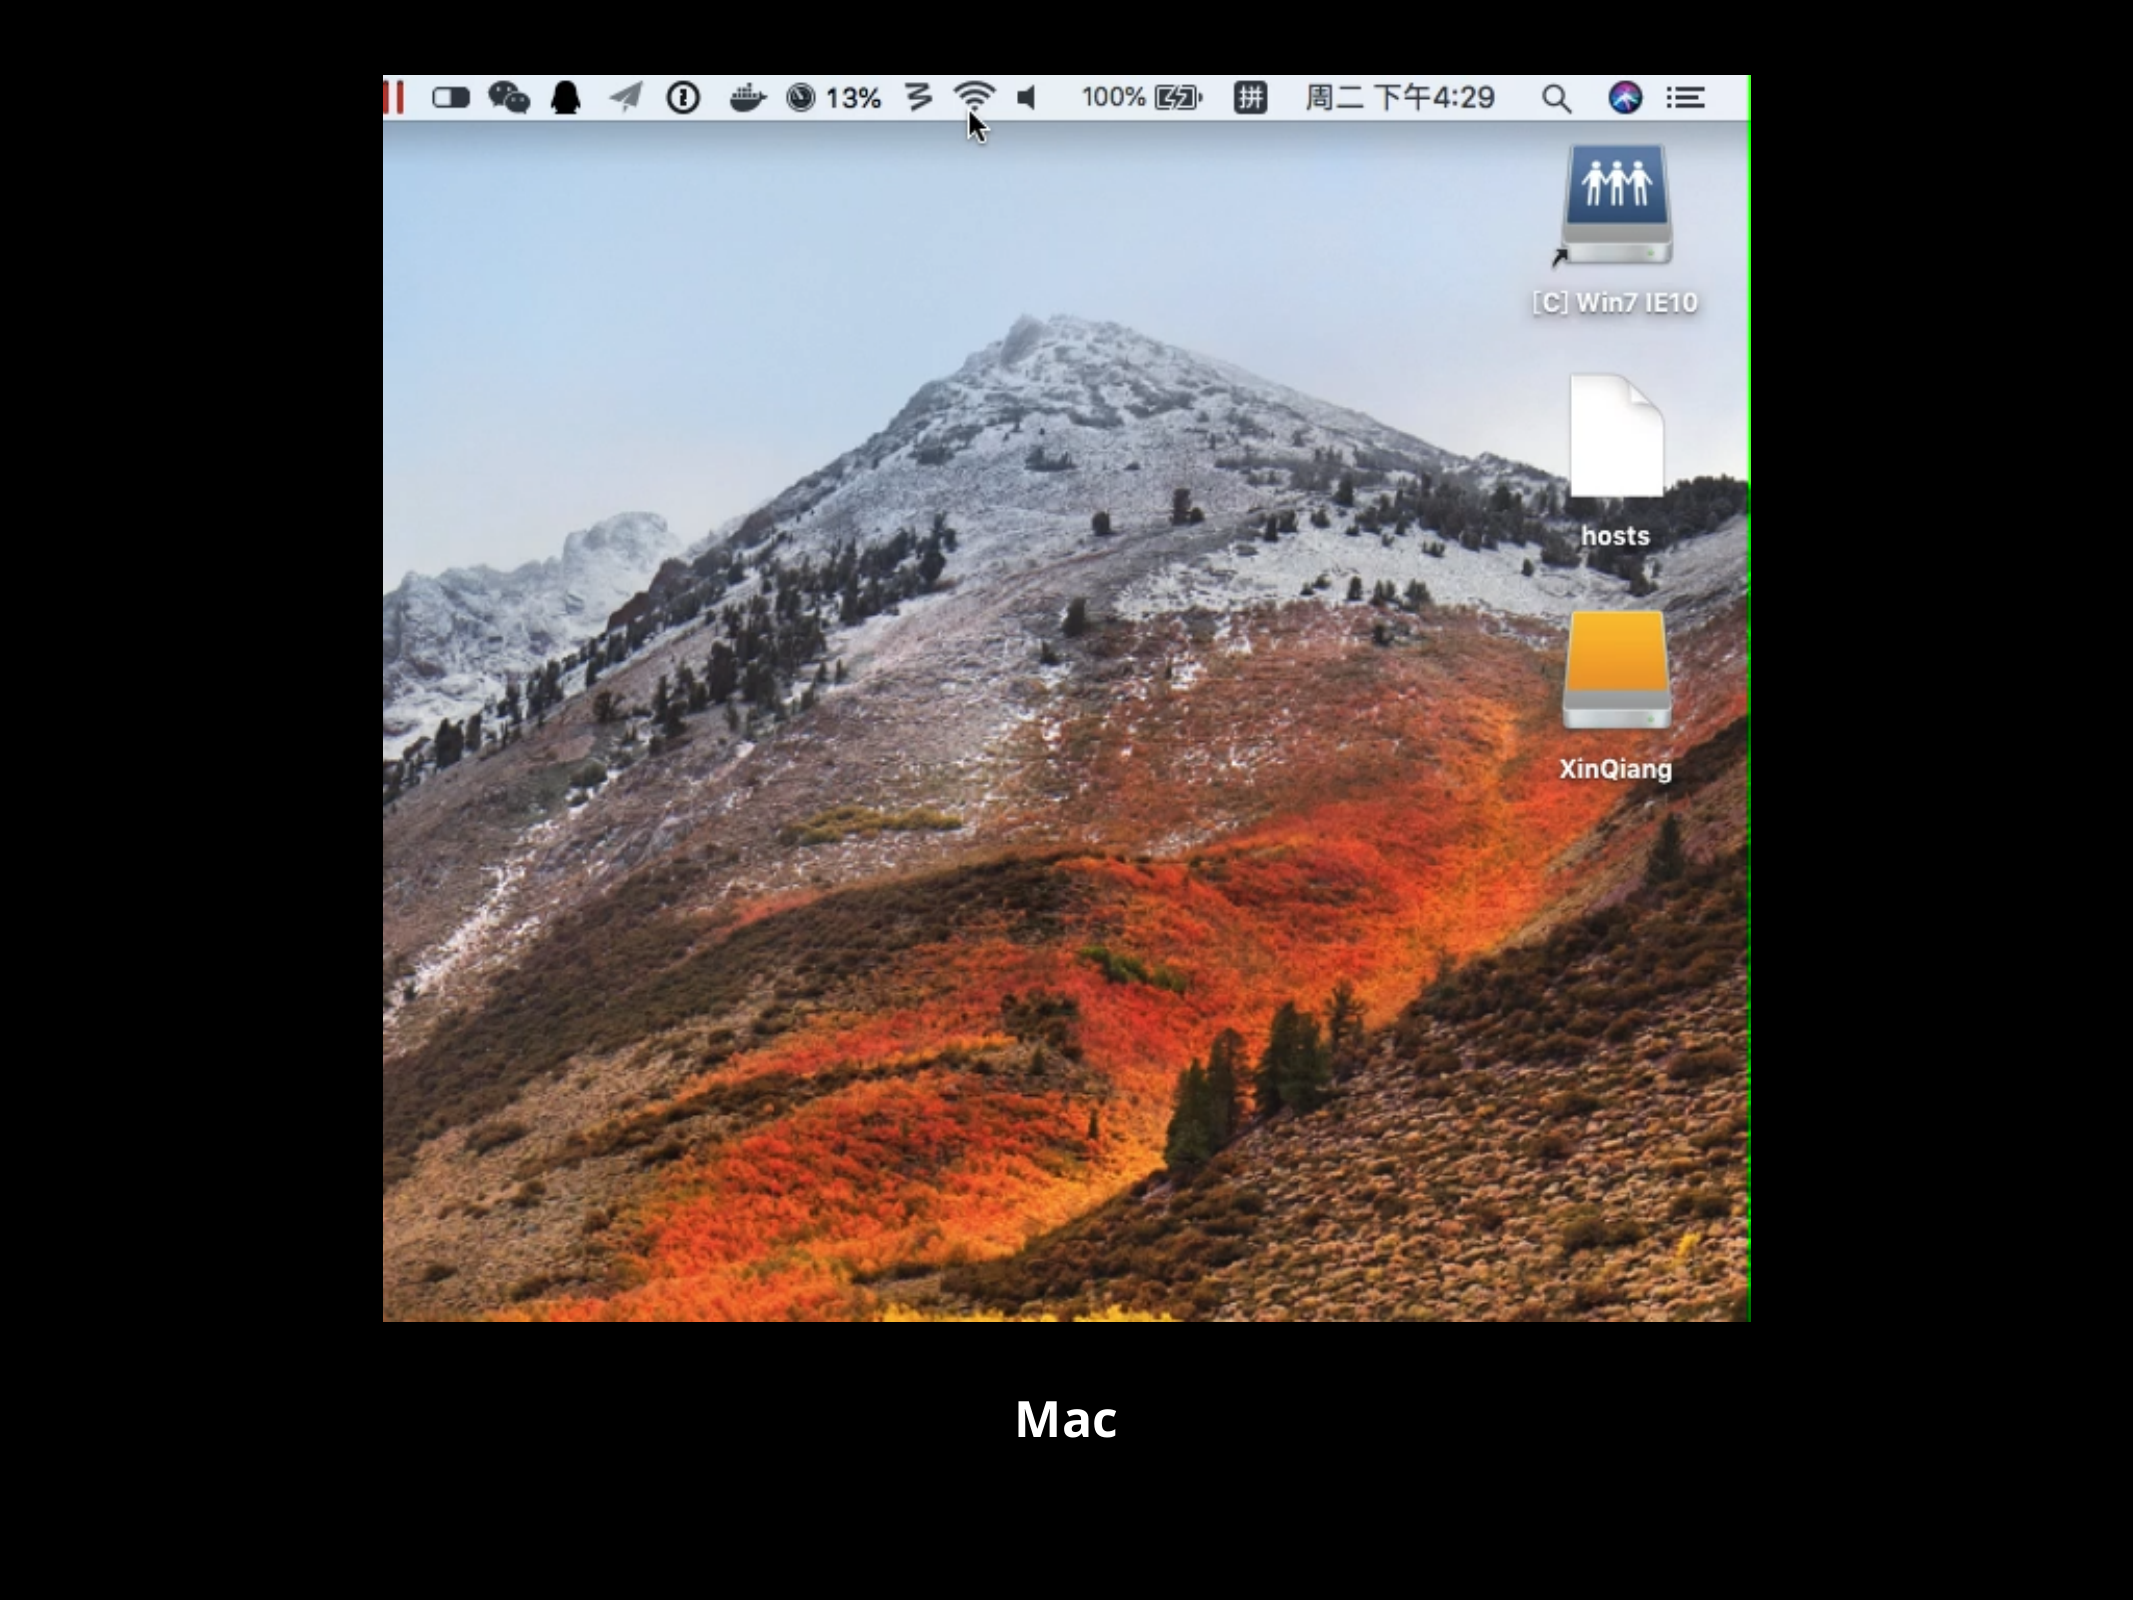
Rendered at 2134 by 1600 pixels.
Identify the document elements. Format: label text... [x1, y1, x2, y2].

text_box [381, 74, 1752, 1323]
text_box Mac [1006, 1379, 1127, 1456]
